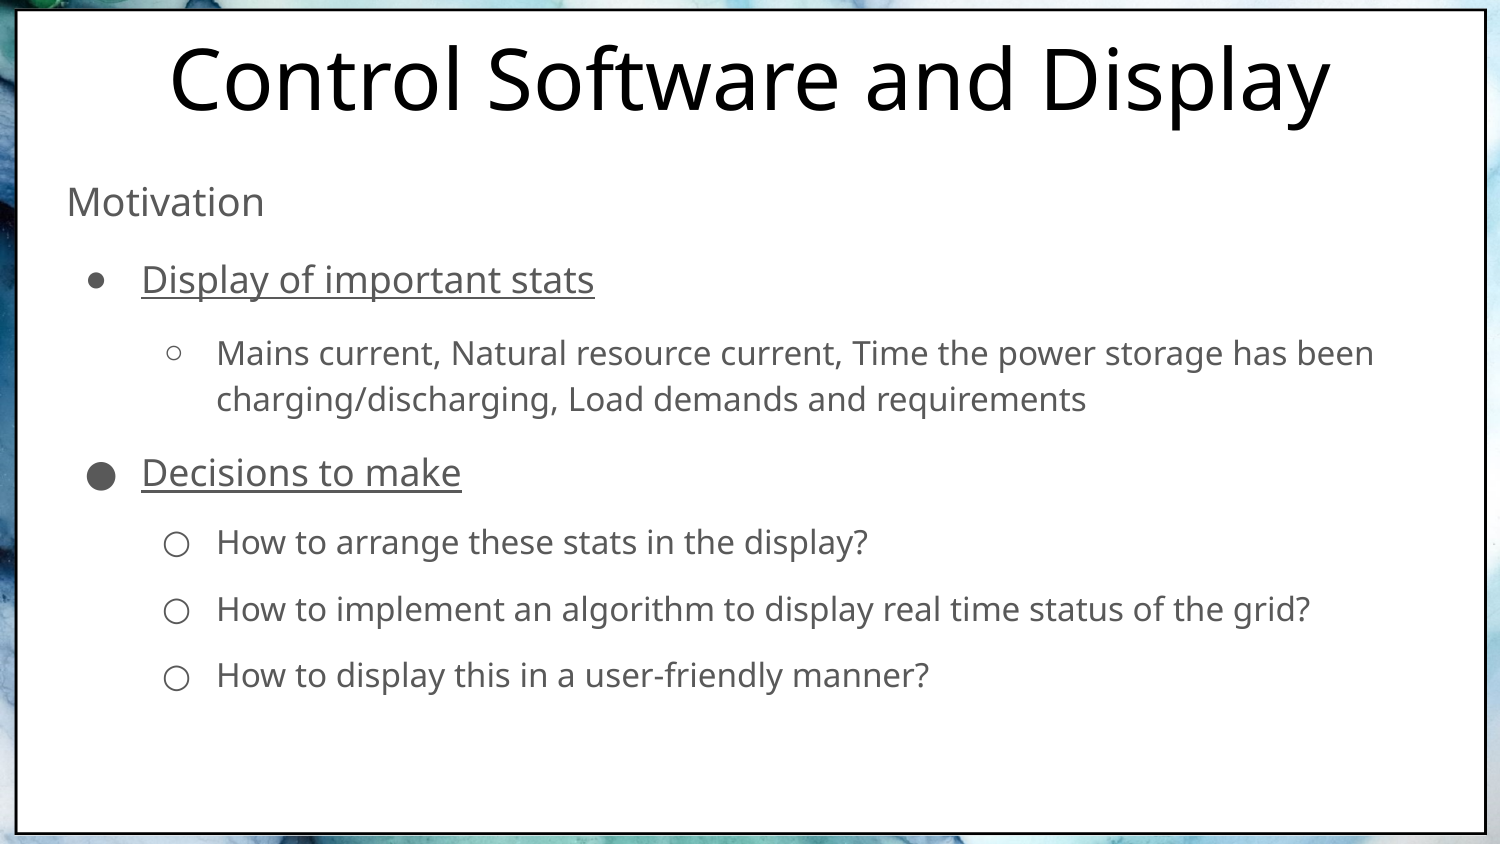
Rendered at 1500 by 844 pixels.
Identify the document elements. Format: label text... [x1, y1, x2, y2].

list Motivation Display of important stats Mains current, Natural resource current, Time the power storage has been charging/discharging, Load demands and requirements Decisions to make How to arrange these stats in the display? How to implement an algorithm to display real time status of the grid? How to display this in a user-friendly manner? [51, 154, 1427, 749]
text_box Control Software and Display [115, 10, 1385, 143]
picture [0, 0, 1500, 844]
